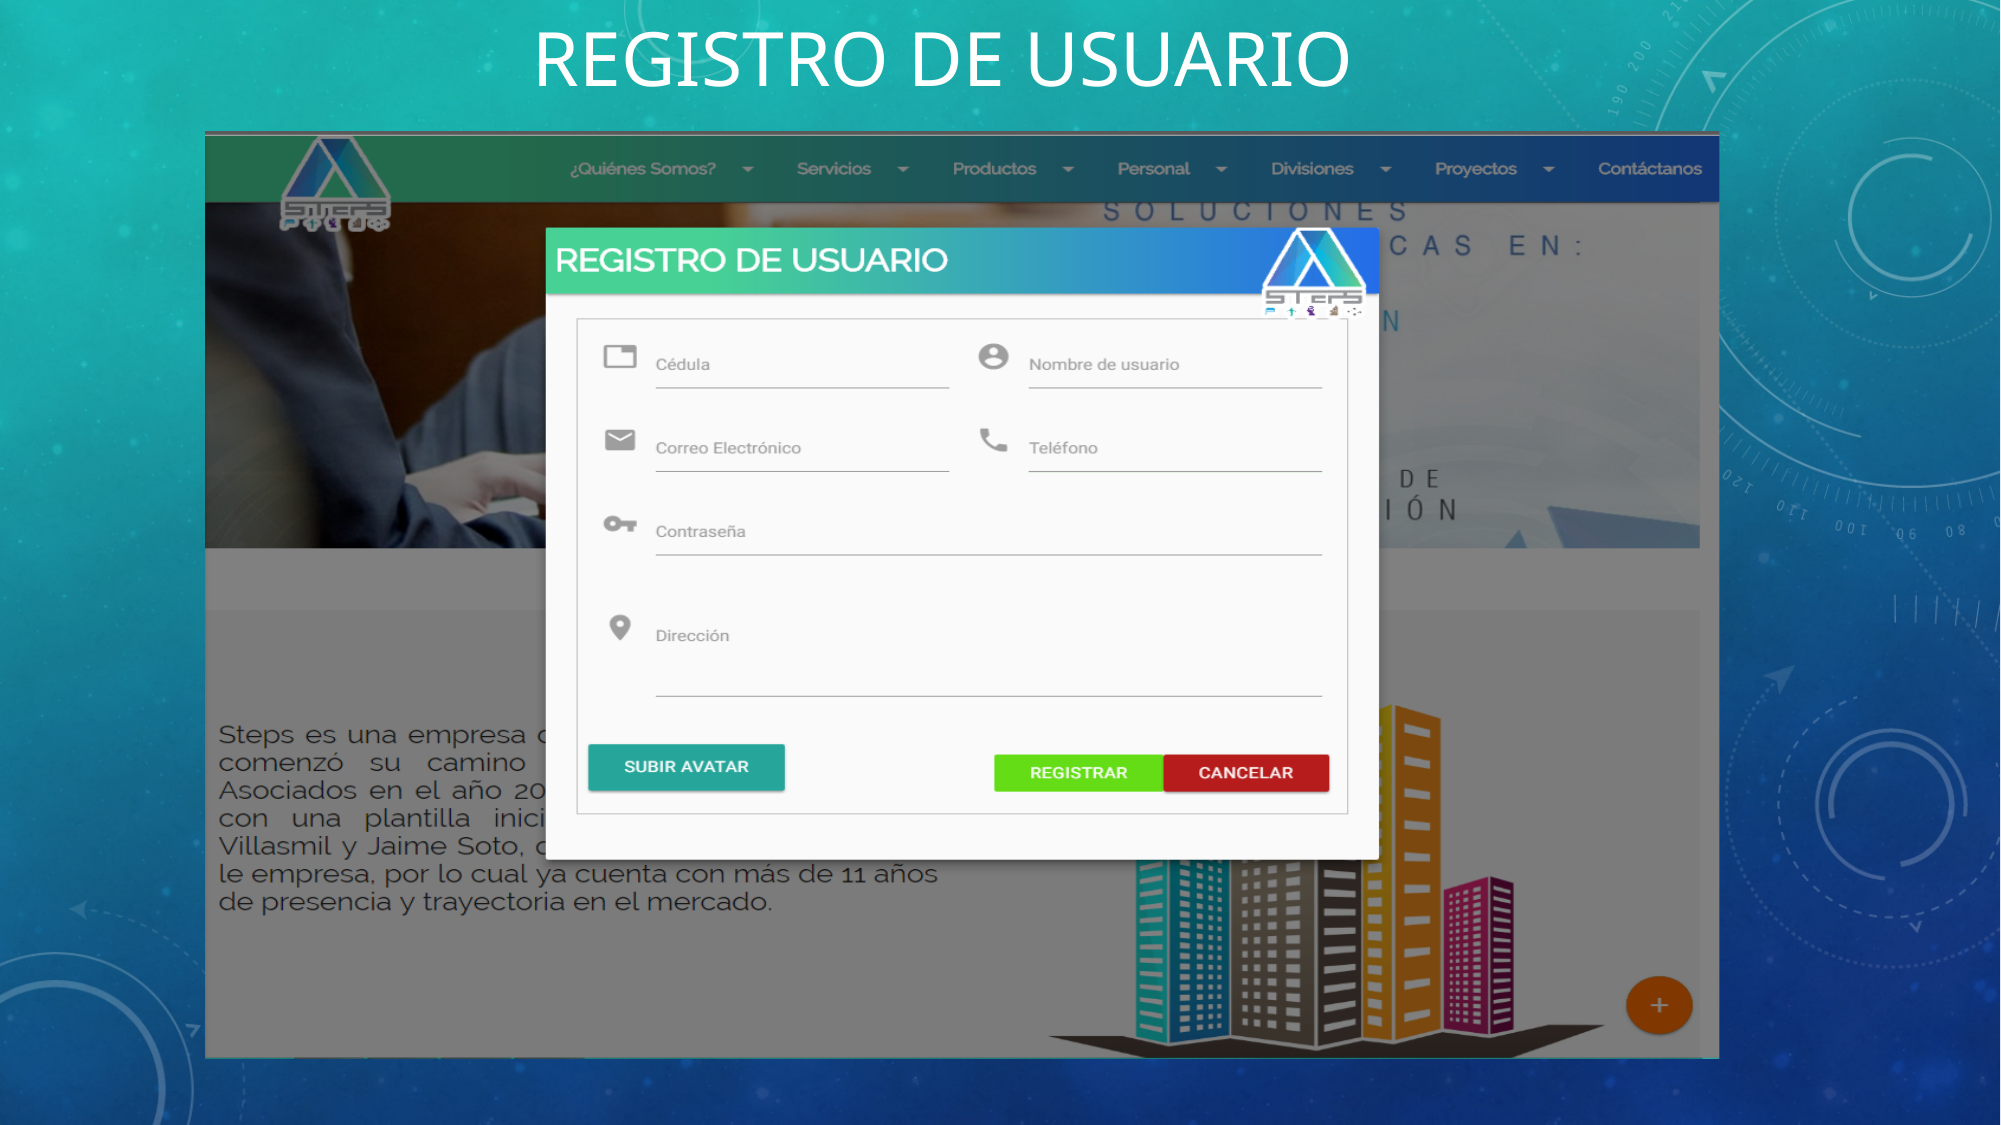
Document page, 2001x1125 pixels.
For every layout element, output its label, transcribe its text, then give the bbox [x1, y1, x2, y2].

picture [0, 0, 2001, 1125]
title REGISTRO de usuario [112, 0, 1775, 113]
